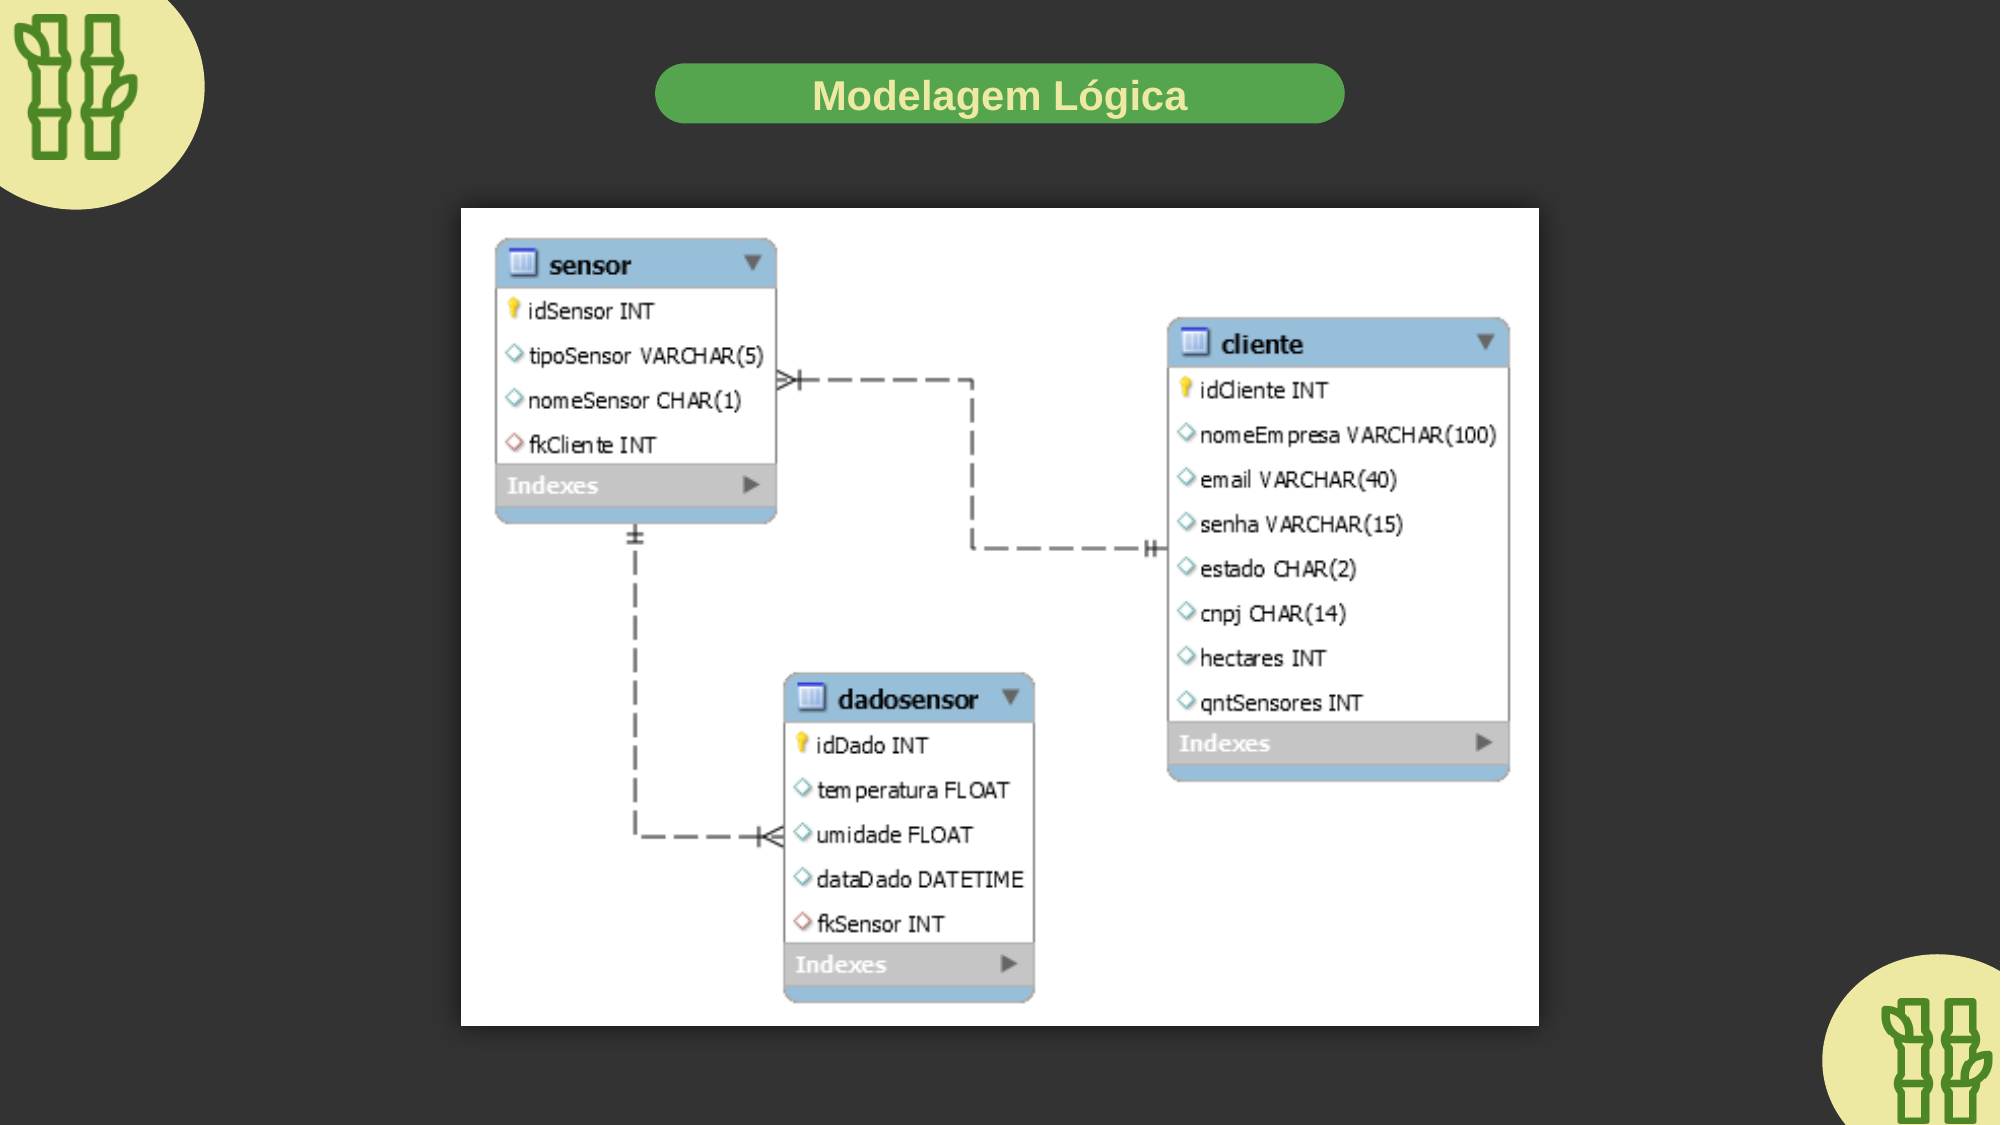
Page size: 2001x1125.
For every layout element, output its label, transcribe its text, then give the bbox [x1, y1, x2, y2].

text_box Modelagem Lógica [655, 63, 1345, 124]
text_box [1823, 955, 2000, 1125]
picture [461, 208, 1539, 1026]
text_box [0, 0, 204, 209]
